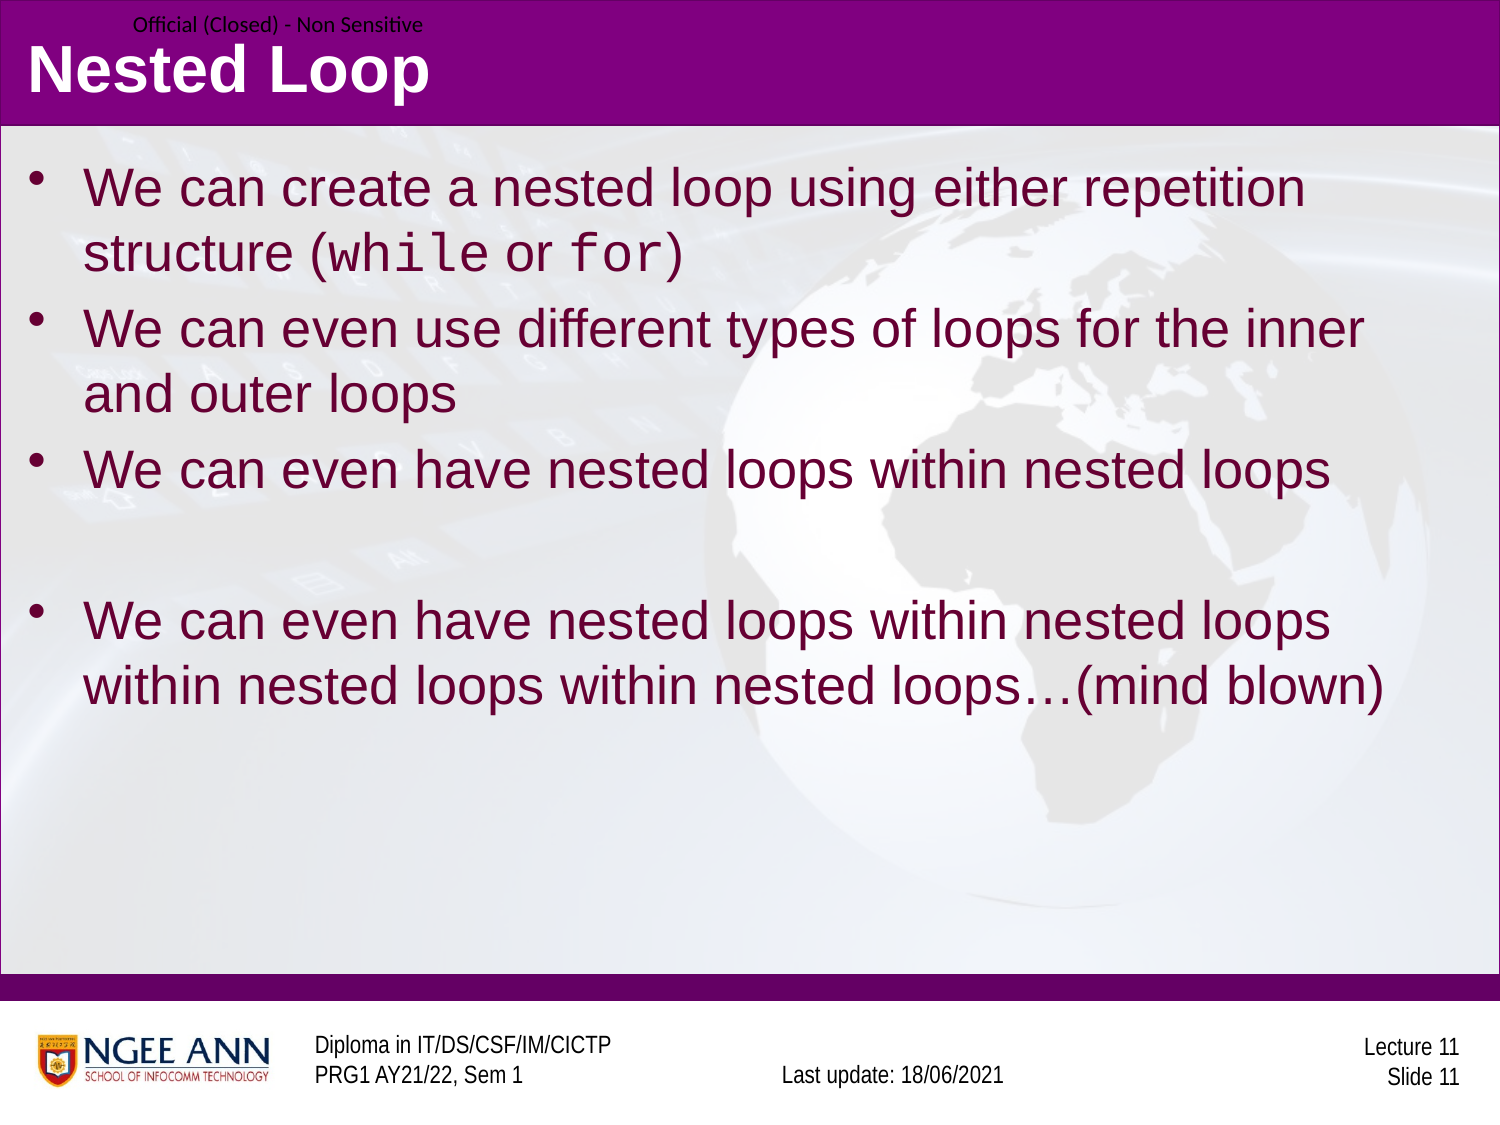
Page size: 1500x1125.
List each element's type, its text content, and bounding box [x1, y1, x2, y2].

list We can create a nested loop using either repetition structure (while or for) We can even use different types of loops for the inner and outer loops We can even have nested loops within nested loops We can even have nested loops within nested loops within nested loops within nested loops…(mind blown) [12, 144, 1488, 963]
title Nested Loop [12, 19, 1488, 113]
picture [12, 1012, 294, 1109]
